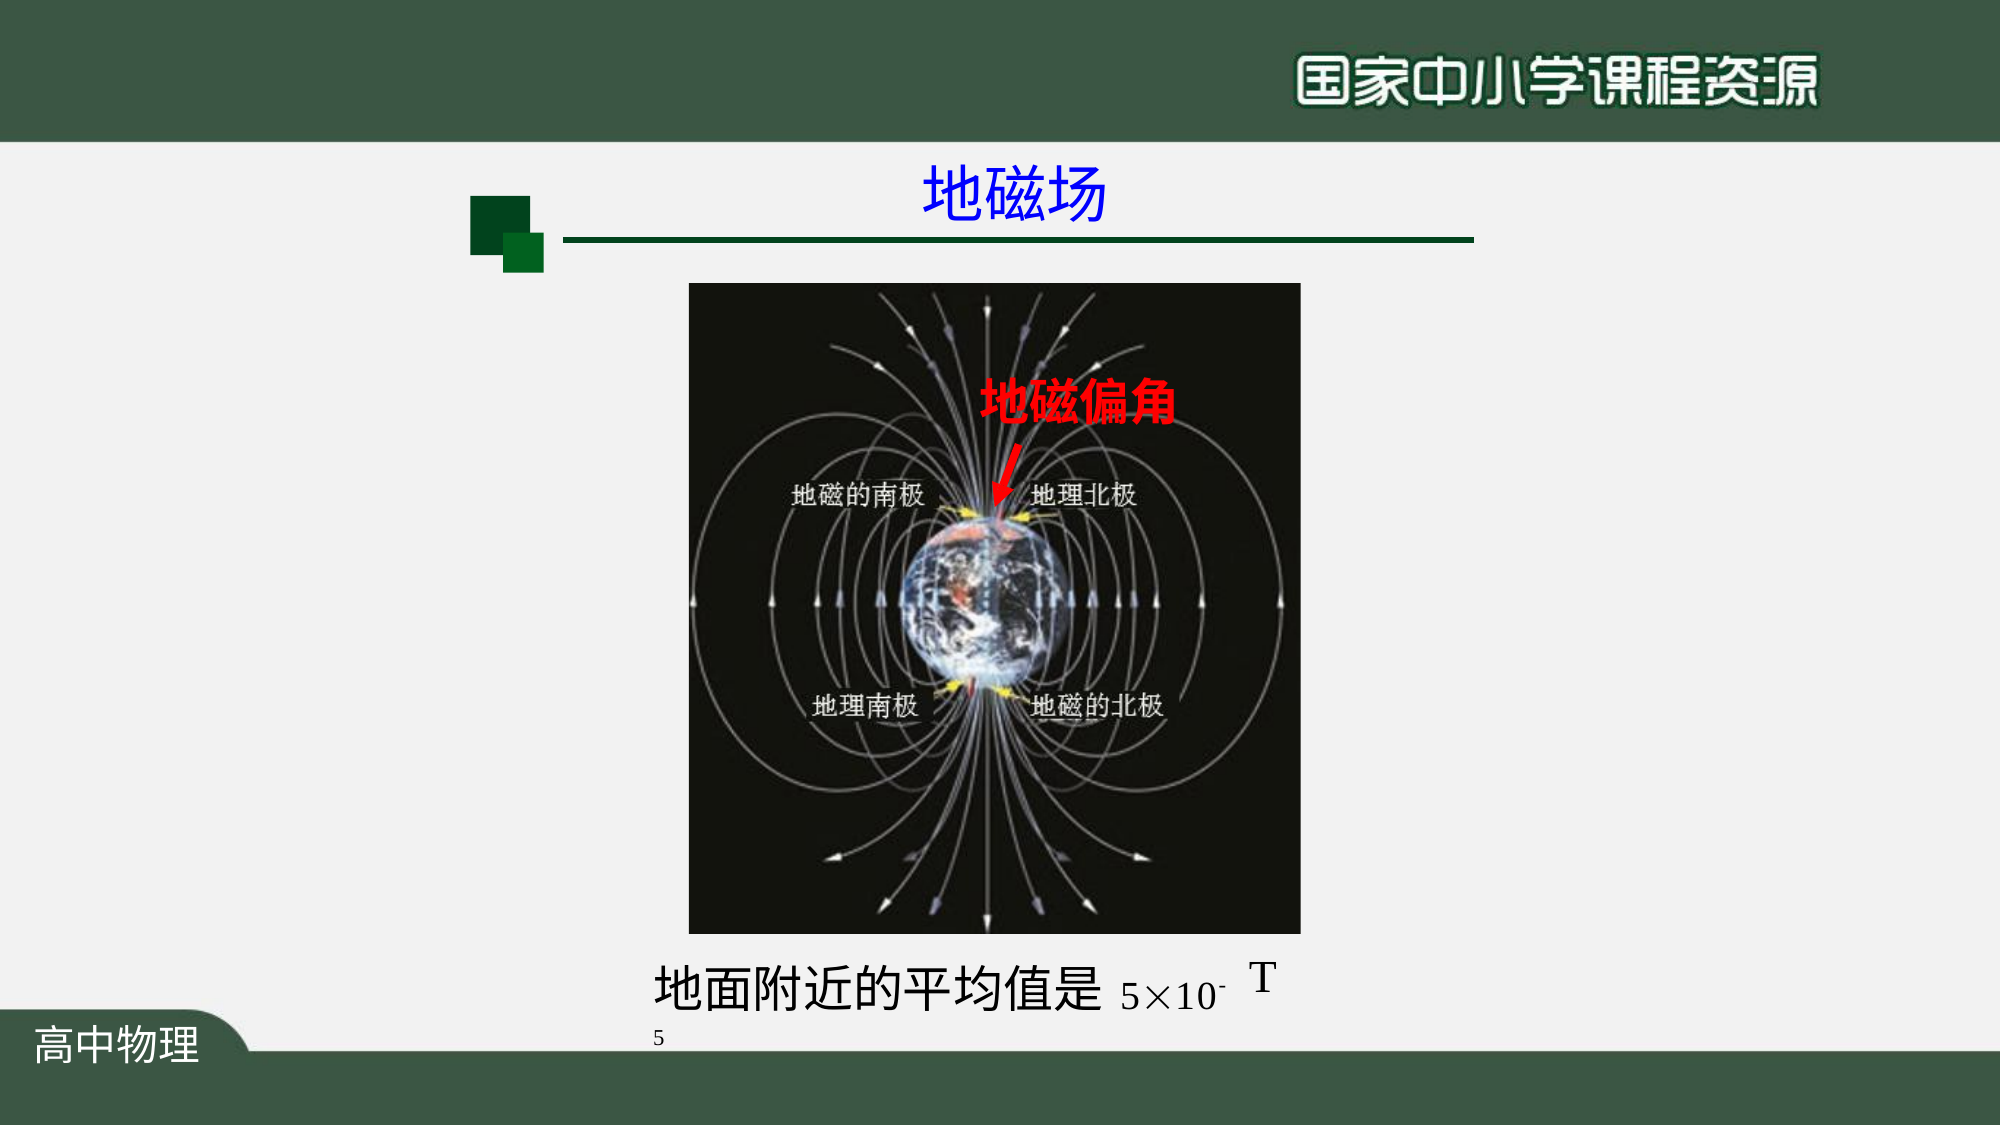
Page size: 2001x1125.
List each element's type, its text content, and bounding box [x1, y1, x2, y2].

text_box [503, 232, 544, 273]
title 地磁偏角 [818, 368, 1182, 559]
footer 高中物理 [31, 1013, 202, 1125]
text_box T [1246, 943, 1280, 1002]
text_box [470, 195, 531, 256]
text_box [992, 443, 1023, 508]
picture [0, 0, 2000, 1125]
text_box 地磁场 [919, 152, 1112, 230]
text_box 地面附近的平均值是510-5 [651, 936, 1234, 1068]
text_box [688, 283, 1301, 934]
